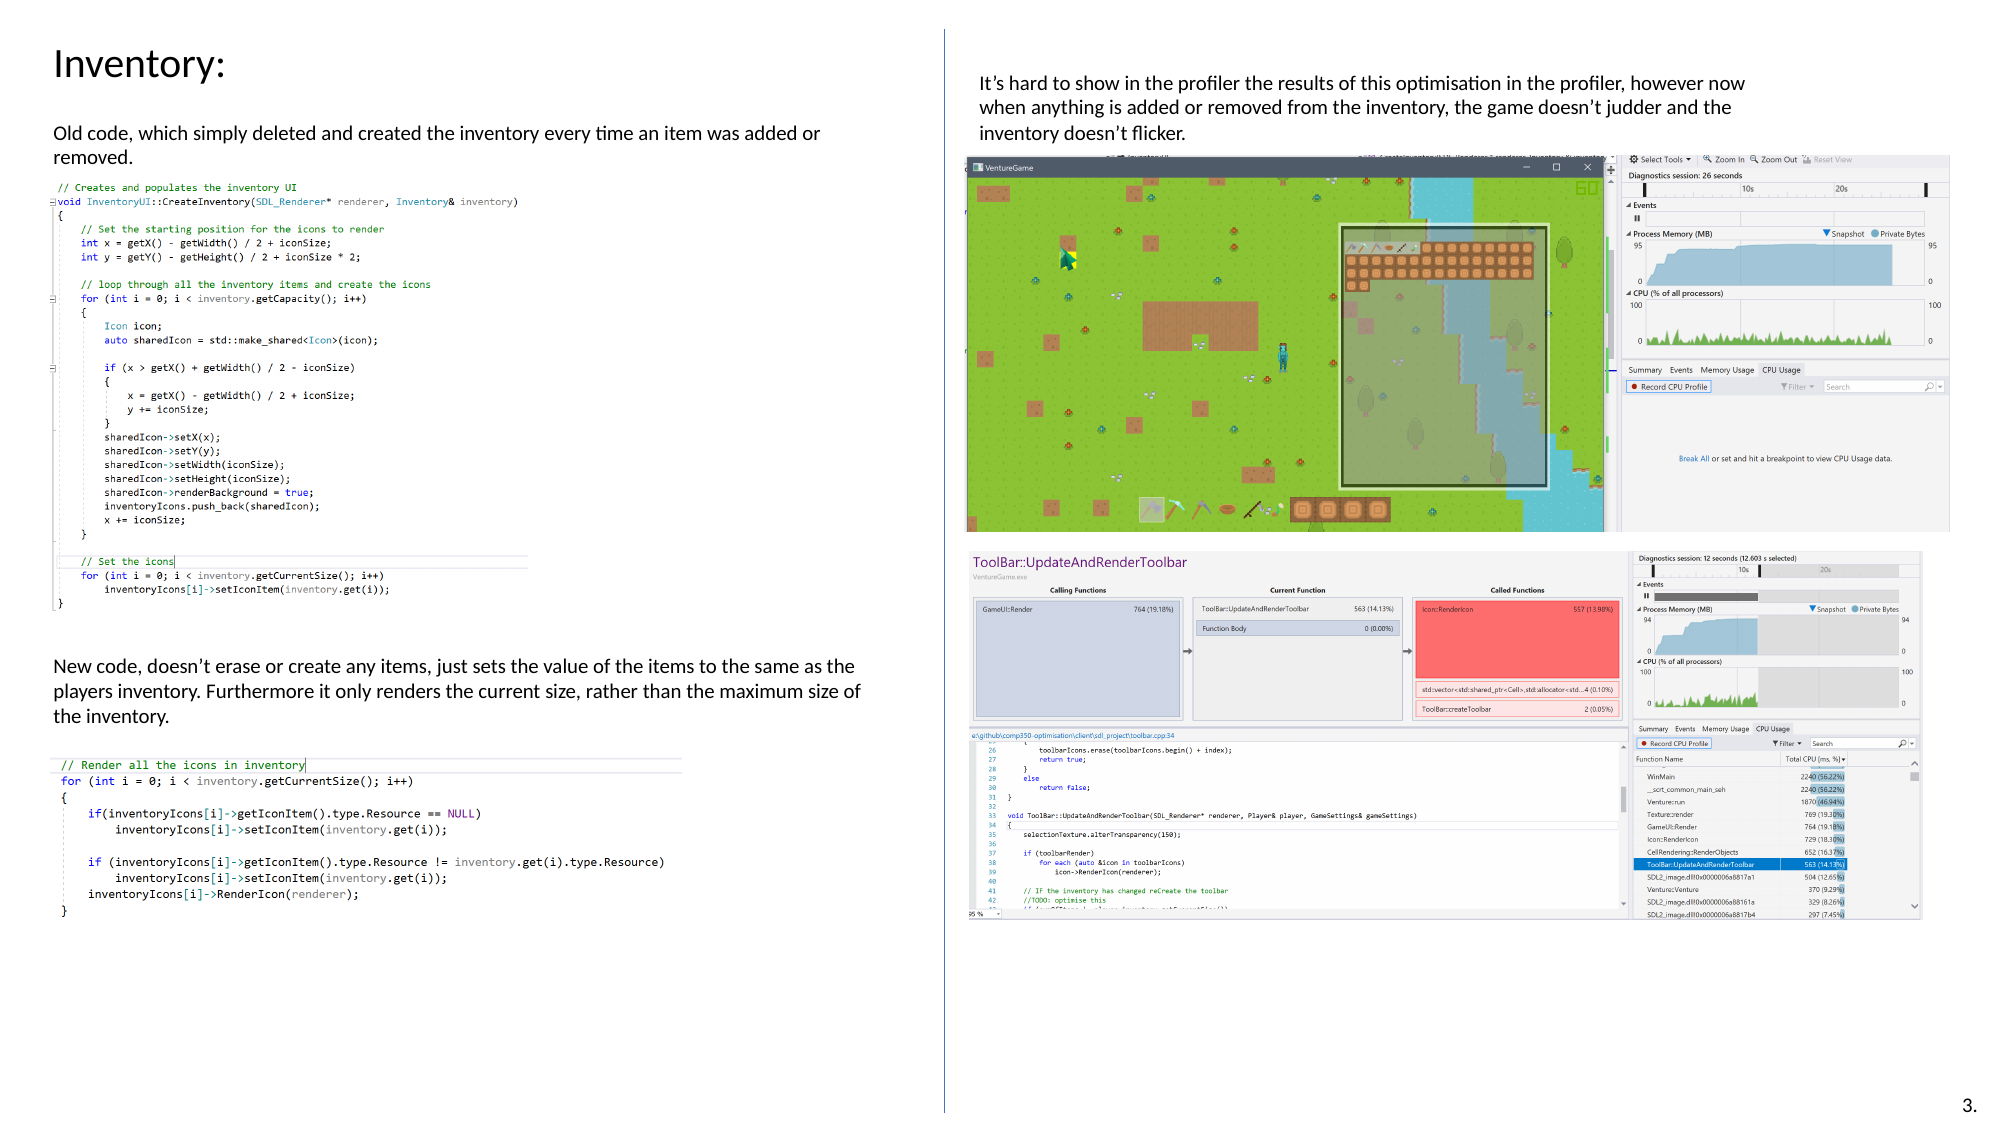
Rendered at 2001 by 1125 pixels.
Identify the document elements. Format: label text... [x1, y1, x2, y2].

text_box Old code, which simply deleted and created the inventory every time an item was added or removed. [38, 111, 882, 177]
text_box New code, doesn’t erase or create any items, just sets the value of the items to the same as the players inventory. Furthermore it only renders the current size, rather than the maximum size of the inventory. [38, 645, 882, 735]
text_box It’s hard to show in the profiler the results of this optimisation in the profiler, however now when anything is added or removed from the inventory, the game doesn’t judder and the inventory doesn’t flicker. [964, 61, 1808, 152]
text_box 3. [1947, 1084, 2000, 1125]
picture [964, 155, 1950, 532]
picture [969, 551, 1923, 920]
picture [50, 750, 682, 924]
text_box Inventory: [38, 28, 321, 94]
picture [50, 177, 528, 621]
